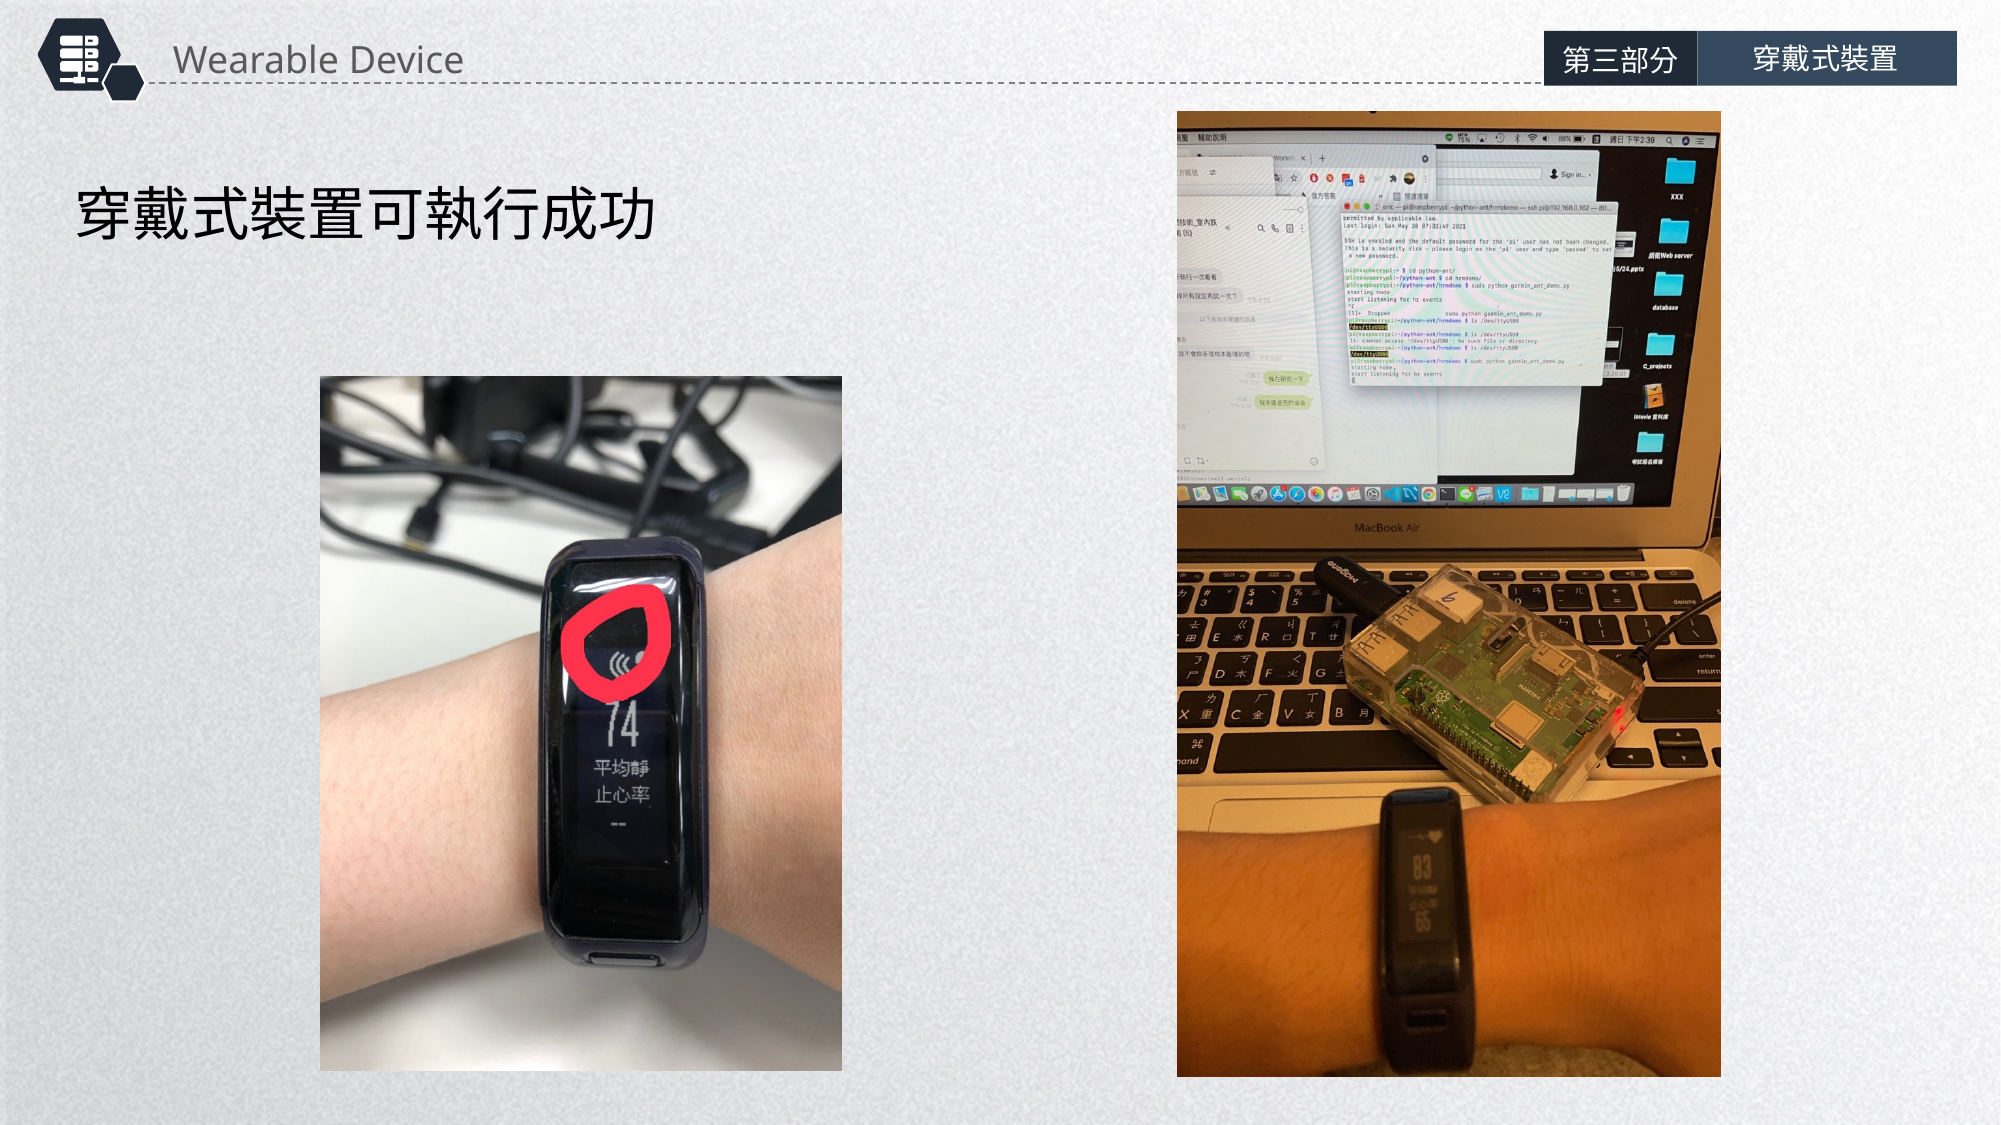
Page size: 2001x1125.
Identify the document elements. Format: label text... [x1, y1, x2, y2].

text_box [87, 78, 99, 83]
text_box [60, 35, 83, 46]
text_box [85, 35, 99, 46]
text_box [85, 61, 99, 72]
text_box [60, 48, 83, 59]
text_box 第三部分 [1544, 36, 1698, 83]
text_box 穿戴式裝置 [1695, 34, 1956, 82]
text_box Wearable Device [161, 30, 540, 82]
text_box [1695, 29, 1959, 88]
text_box [85, 48, 99, 59]
text_box 穿戴式裝置可執行成功 [60, 169, 1061, 255]
text_box [100, 62, 148, 104]
text_box [37, 18, 121, 91]
text_box [1544, 83, 1695, 88]
text_box [1542, 29, 1695, 82]
text_box [60, 61, 86, 84]
picture [0, 0, 2001, 1125]
